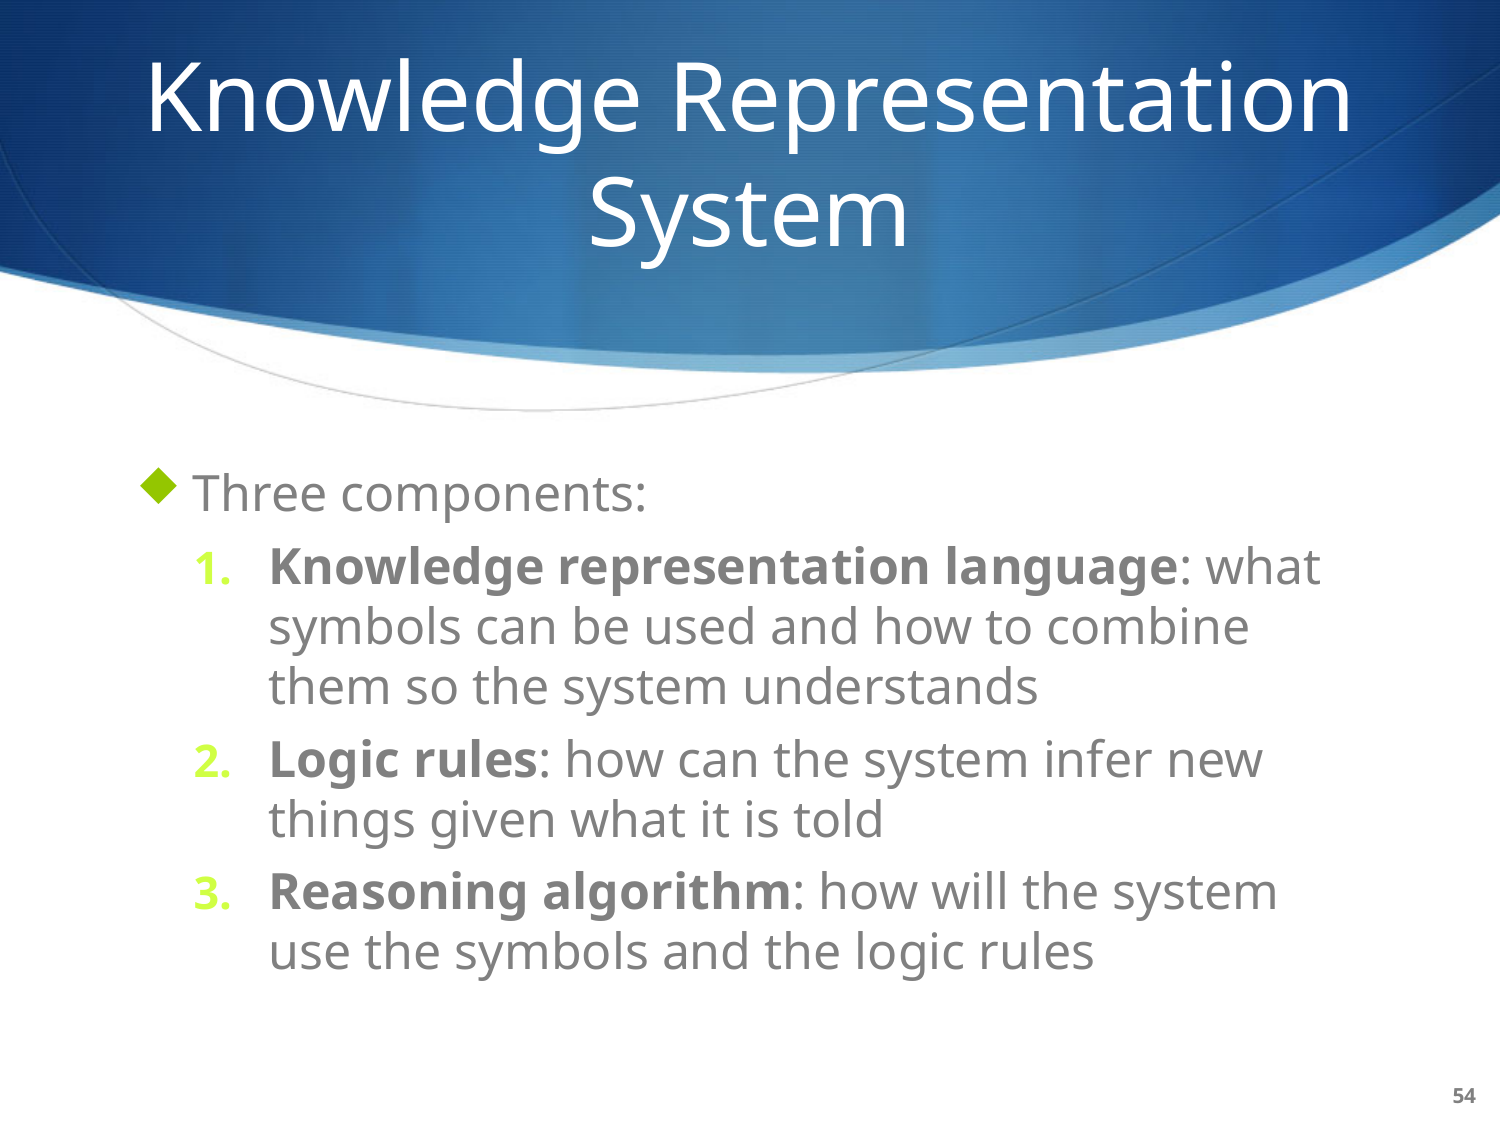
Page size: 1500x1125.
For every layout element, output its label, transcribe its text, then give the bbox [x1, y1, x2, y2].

picture [0, 0, 1500, 1125]
slide_number 54 [1420, 1067, 1500, 1125]
list Three components: Knowledge representation language: what symbols can be used and how to combine them so the system understands Logic rules: how can the system infer new things given what it is told Reasoning algorithm: how will the system use the symbols and the logic rules [121, 454, 1379, 1040]
title Knowledge Representation System [75, 56, 1425, 245]
